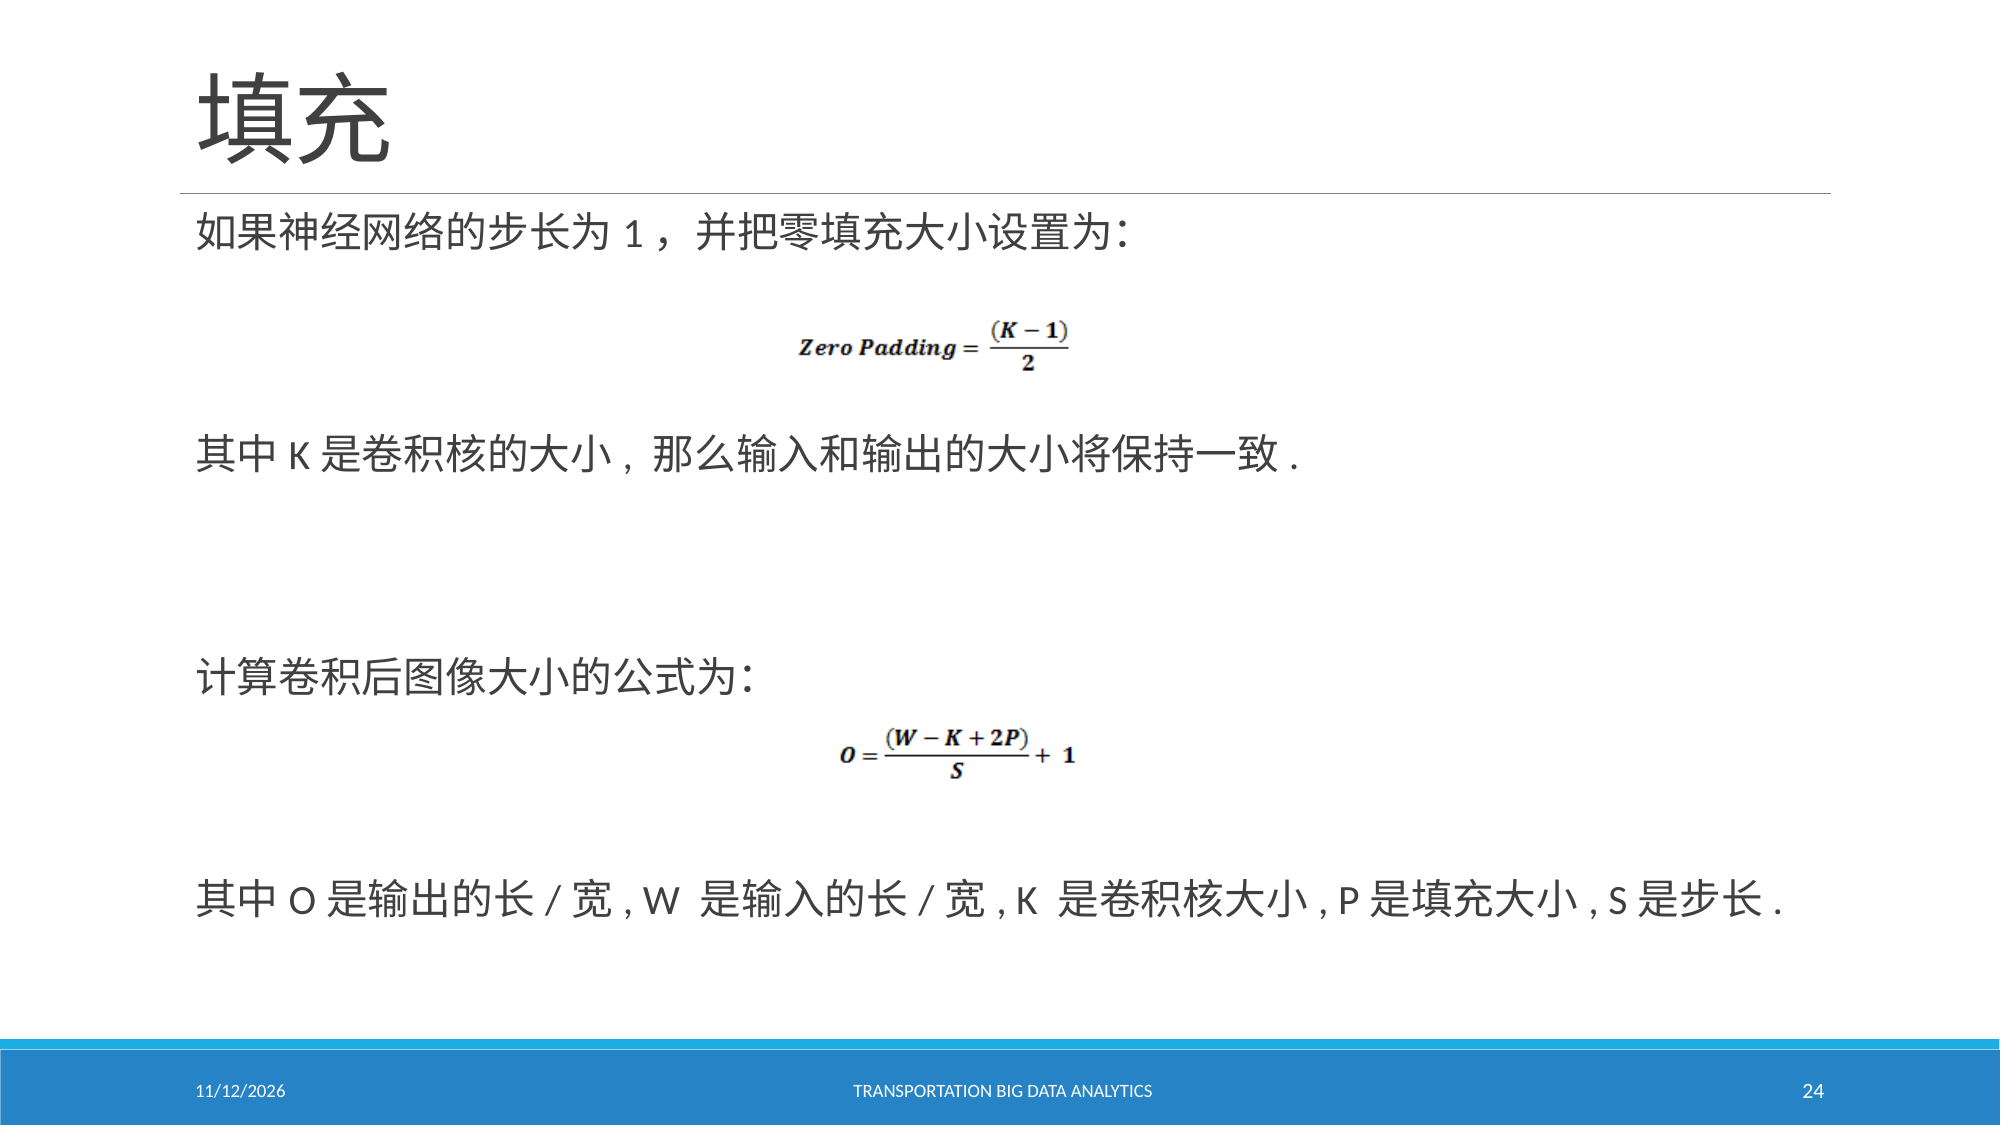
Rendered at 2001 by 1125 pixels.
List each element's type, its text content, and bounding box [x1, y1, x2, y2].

list 如果神经网络的步长为1，并把零填充大小设置为： 其中K是卷积核的大小, 那么输入和输出的大小将保持一致. 计算卷积后图像大小的公式为： 其中O是输出的长/宽, W 是输入的长/宽, K 是卷积核大小, P是填充大小, S是步长. [180, 203, 1830, 1034]
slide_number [180, 1059, 586, 1120]
slide_number 24 [1624, 1059, 1840, 1120]
picture [805, 699, 1126, 805]
footer Transportation Big Data Analytics [609, 1059, 1401, 1120]
title 填充 [180, 20, 1830, 185]
picture [763, 287, 1145, 386]
